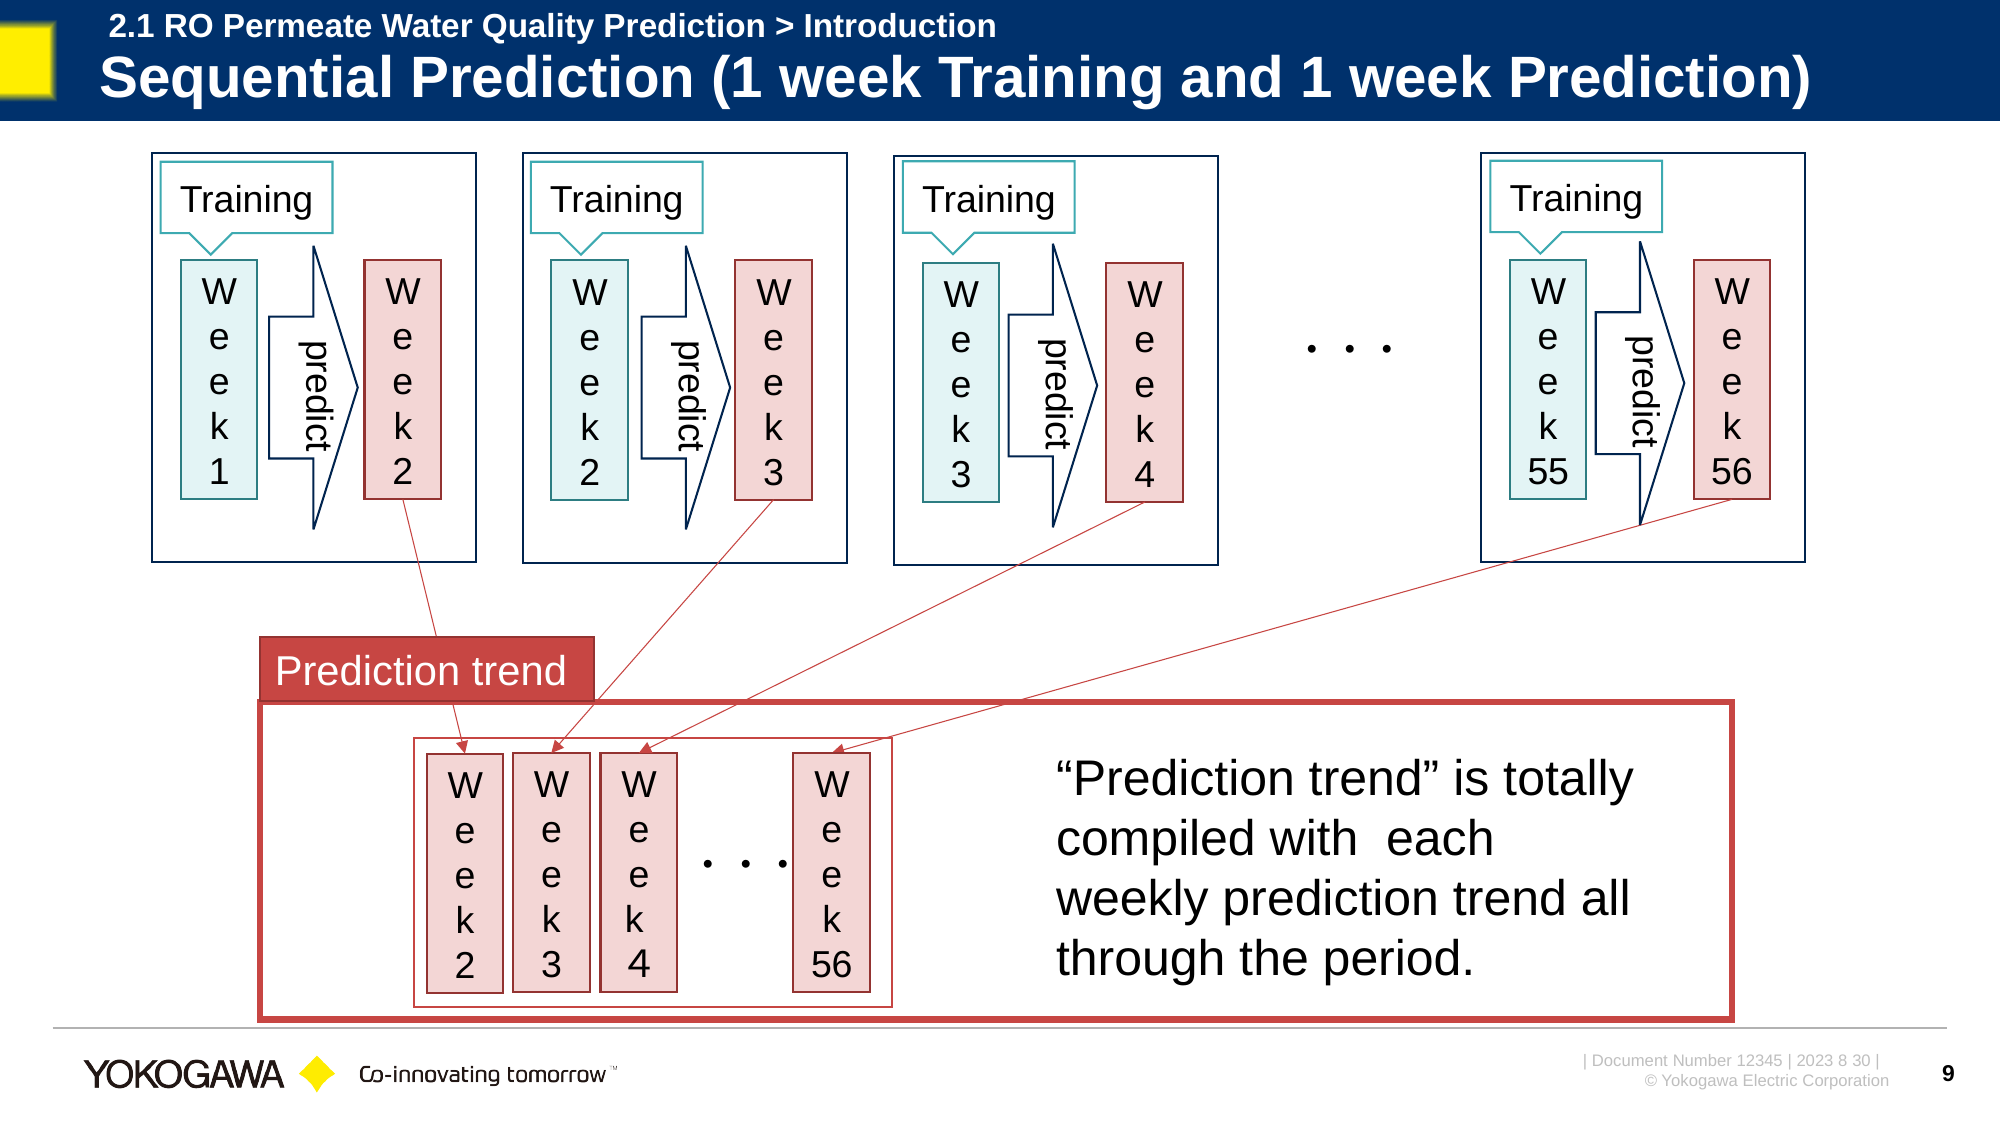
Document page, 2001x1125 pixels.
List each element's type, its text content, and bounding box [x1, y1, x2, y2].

text_box We e k 4 [1105, 262, 1184, 499]
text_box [1008, 243, 1098, 528]
text_box [893, 155, 1219, 499]
text_box ・・・ [1278, 318, 1421, 379]
slide_number 9 [1904, 1042, 1970, 1103]
text_box “Prediction trend” is totally compiled with each weekly prediction trend all through the period. [1041, 754, 1669, 993]
text_box Training [901, 160, 1076, 256]
text_box We e k 3 [922, 262, 1000, 499]
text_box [774, 501, 1145, 753]
text_box Training [159, 160, 334, 257]
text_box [551, 499, 774, 753]
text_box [1595, 241, 1685, 525]
picture [0, 6, 69, 115]
text_box We e k 56 [1693, 259, 1771, 500]
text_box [831, 499, 1732, 754]
text_box [259, 701, 1733, 1020]
picture [83, 1055, 617, 1093]
text_box 2.1 RO Permeate Water Quality Prediction > Introduction [93, 0, 1042, 52]
text_box [413, 737, 893, 1008]
text_box [522, 152, 848, 564]
text_box Training [529, 160, 704, 257]
text_box Training [1489, 159, 1664, 256]
text_box [1480, 152, 1806, 563]
text_box We e k 2 [363, 259, 442, 500]
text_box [402, 499, 465, 754]
text_box Prediction trend [465, 636, 551, 702]
text_box We e k 1 [180, 259, 258, 500]
text_box [151, 152, 477, 563]
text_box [641, 245, 731, 530]
text_box We e k 3 [734, 259, 813, 501]
title Sequential Prediction (1 week Training and 1 week Prediction) [84, 36, 1955, 122]
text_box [269, 245, 358, 530]
text_box Prediction trend [259, 636, 402, 702]
text_box We e k 2 [550, 259, 629, 501]
text_box We e k 55 [1509, 259, 1587, 499]
